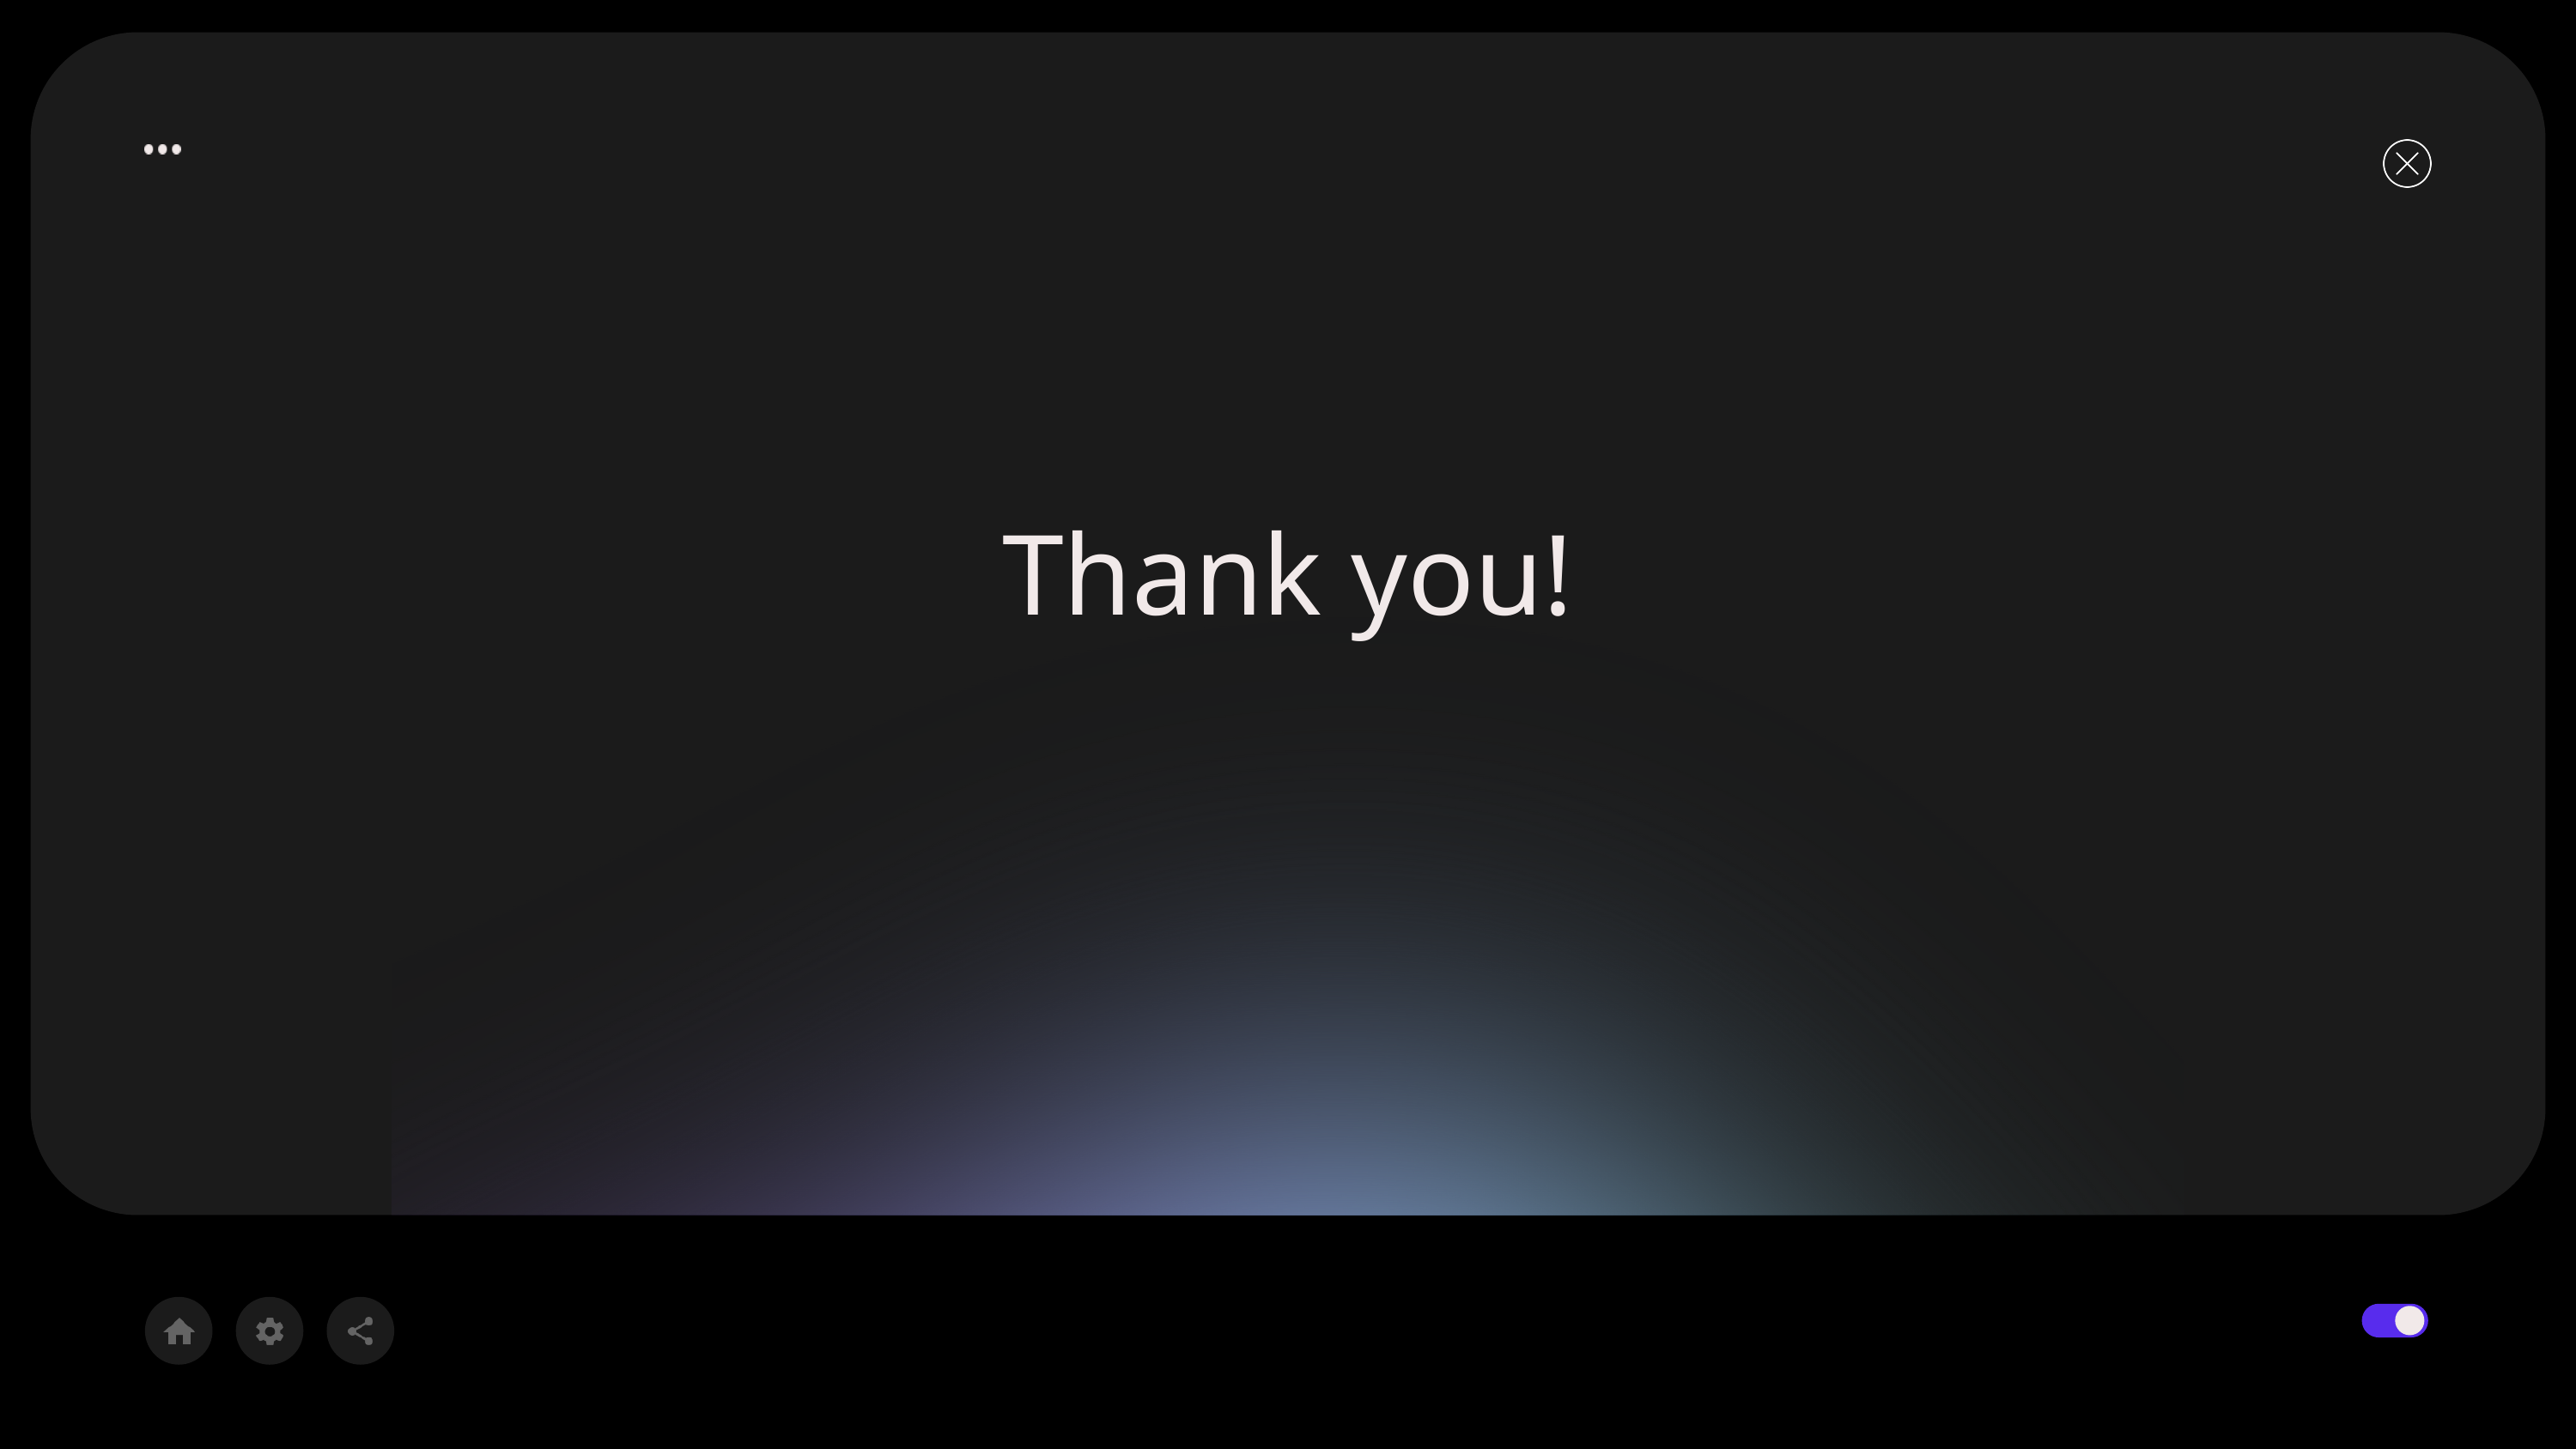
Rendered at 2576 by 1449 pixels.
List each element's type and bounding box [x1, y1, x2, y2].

picture [391, 616, 2185, 1216]
text_box [235, 1296, 304, 1365]
text_box [30, 32, 2546, 1216]
picture [144, 144, 181, 155]
text_box [144, 1296, 213, 1365]
text_box [2361, 1303, 2429, 1338]
picture [2383, 139, 2432, 188]
text_box [326, 1296, 395, 1365]
